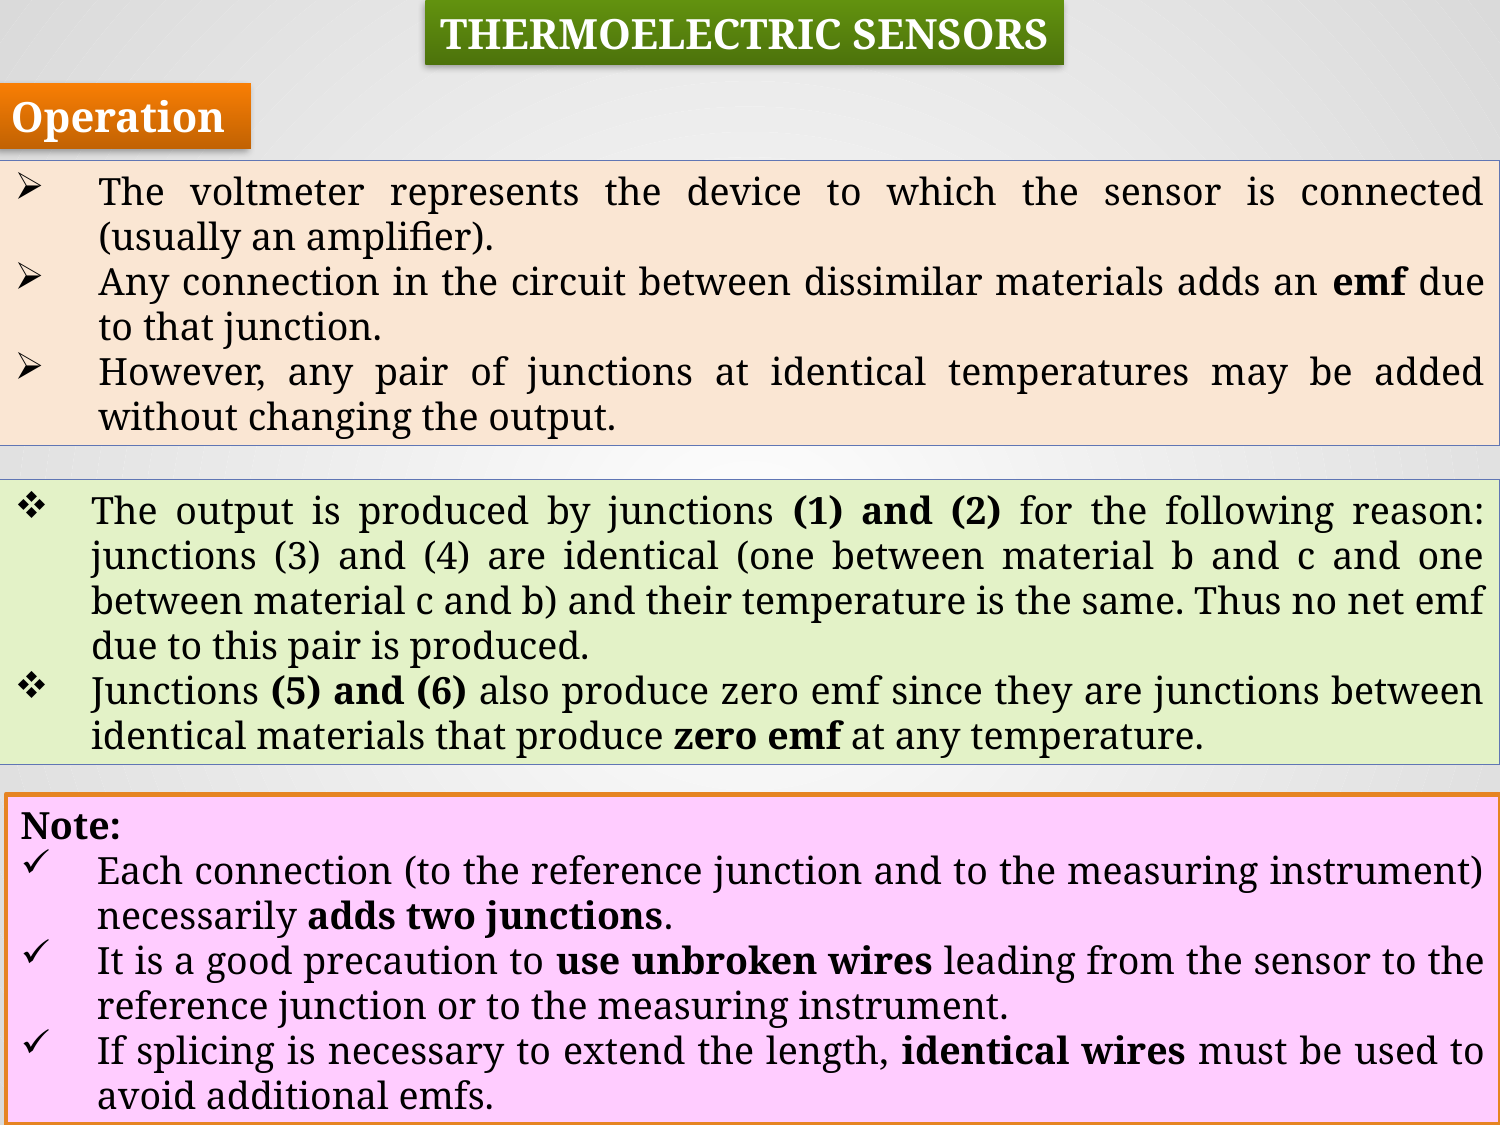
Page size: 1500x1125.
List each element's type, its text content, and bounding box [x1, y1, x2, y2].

text_box Note: Each connection (to the reference junction and to the measuring instrument) necessarily adds two junctions. It is a good precaution to use unbroken wires leading from the sensor to the reference junction or to the measuring instrument. If splicing is necessary to extend the length, identical wires must be used to avoid additional emfs. [4, 792, 1500, 1125]
text_box The output is produced by junctions (1) and (2) for the following reason: junctions (3) and (4) are identical (one between material b and c and one between material c and b) and their temperature is the same. Thus no net emf due to this pair is produced. Junctions (5) and (6) also produce zero emf since they are junctions between identical materials that produce zero emf at any temperature. [0, 479, 1500, 765]
text_box Operation [0, 83, 251, 149]
text_box The voltmeter represents the device to which the sensor is connected (usually an amplifier). Any connection in the circuit between dissimilar materials adds an emf due to that junction. However, any pair of junctions at identical temperatures may be added without changing the output. [0, 160, 1500, 446]
text_box THERMOELECTRIC SENSORS [425, 0, 1064, 65]
